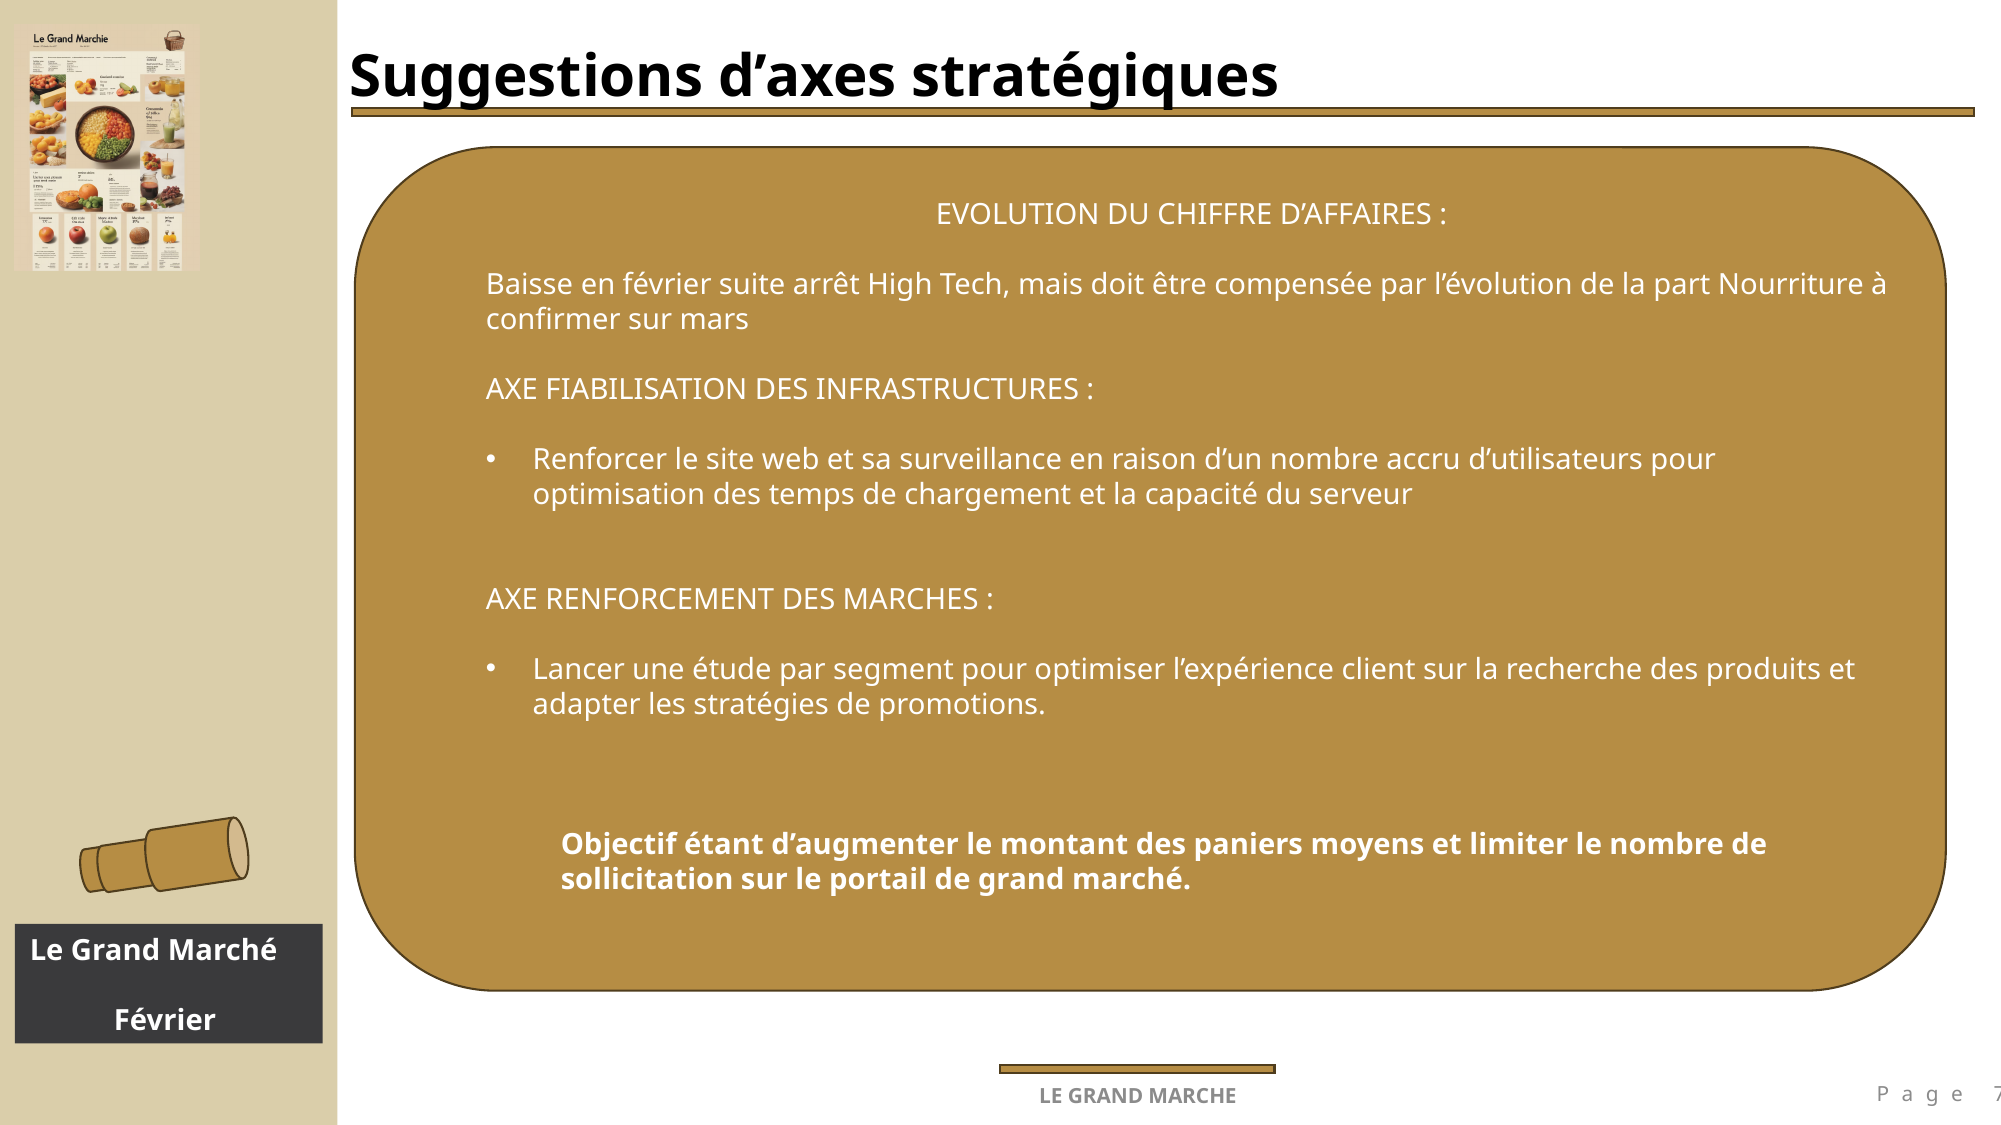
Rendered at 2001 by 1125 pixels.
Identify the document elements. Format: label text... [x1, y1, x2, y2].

text_box EVOLUTION DU CHIFFRE D’AFFAIRES : Baisse en février suite arrêt High Tech, mais doit être compensée par l’évolution de la part Nourriture à confirmer sur mars AXE FIABILISATION DES INFRASTRUCTURES : Renforcer le site web et sa surveillance en raison d’un nombre accru d’utilisateurs pour optimisation des temps de chargement et la capacité du serveur AXE RENFORCEMENT DES MARCHES : Lancer une étude par segment pour optimiser l’expérience client sur la recherche des produits et adapter les stratégies de promotions. Objectif étant d’augmenter le montant des paniers moyens et limiter le nombre de sollicitation sur le portail de grand marché. [353, 146, 1947, 992]
title Suggestions d’axes stratégiques [334, 38, 1966, 123]
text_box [80, 823, 248, 890]
picture [14, 24, 200, 271]
